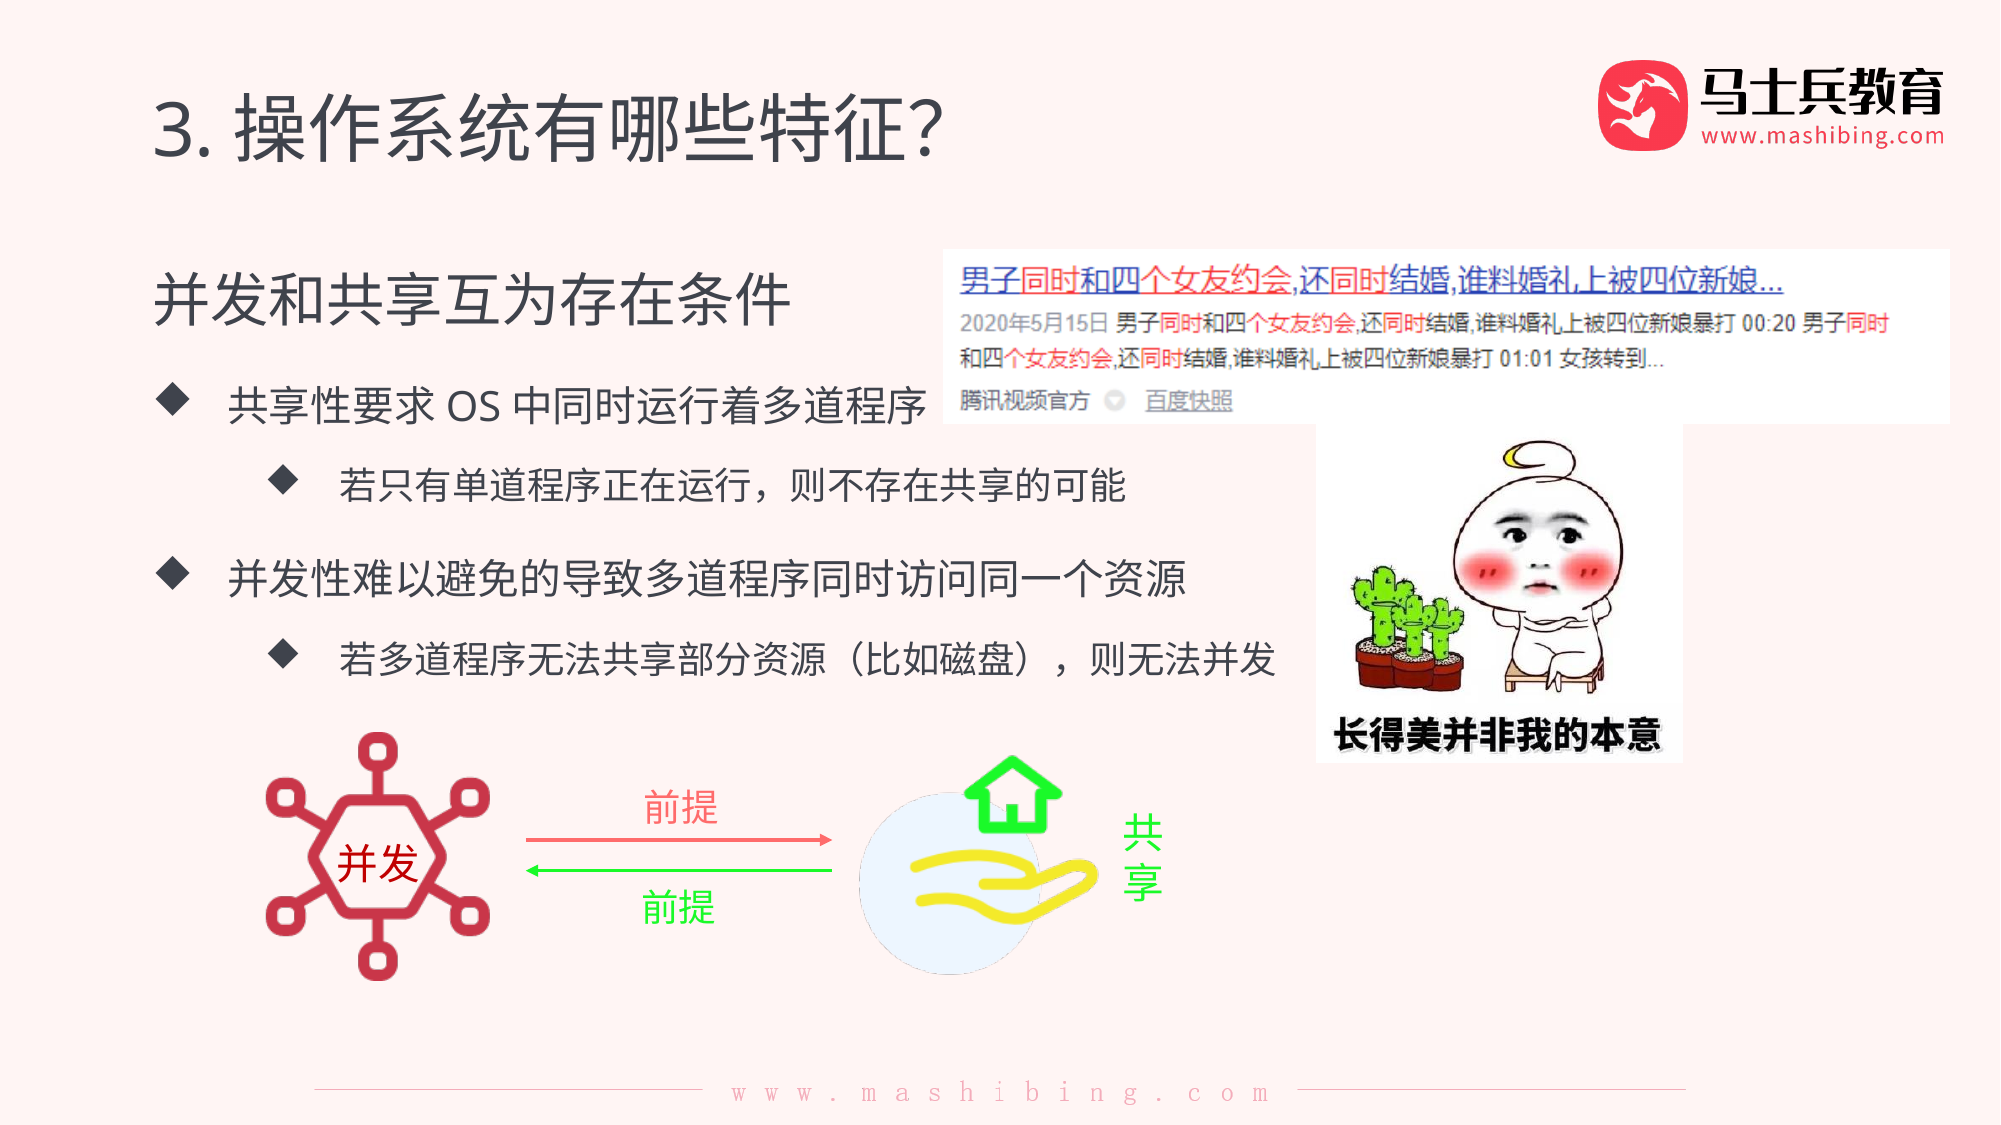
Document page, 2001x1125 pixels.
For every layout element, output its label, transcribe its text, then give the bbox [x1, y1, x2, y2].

list 并发和共享互为存在条件 共享性要求OS中同时运行着多道程序 若只有单道程序正在运行，则不存在共享的可能 并发性难以避免的导致多道程序同时访问同一个资源 若多道程序无法共享部分资源（比如磁盘），则无法并发 [137, 222, 1862, 1065]
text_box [255, 732, 1194, 982]
picture [1862, 60, 1943, 151]
title 3.操作系统有哪些特征？ [137, 43, 1862, 222]
picture [314, 1065, 1686, 1125]
picture [943, 249, 1950, 763]
